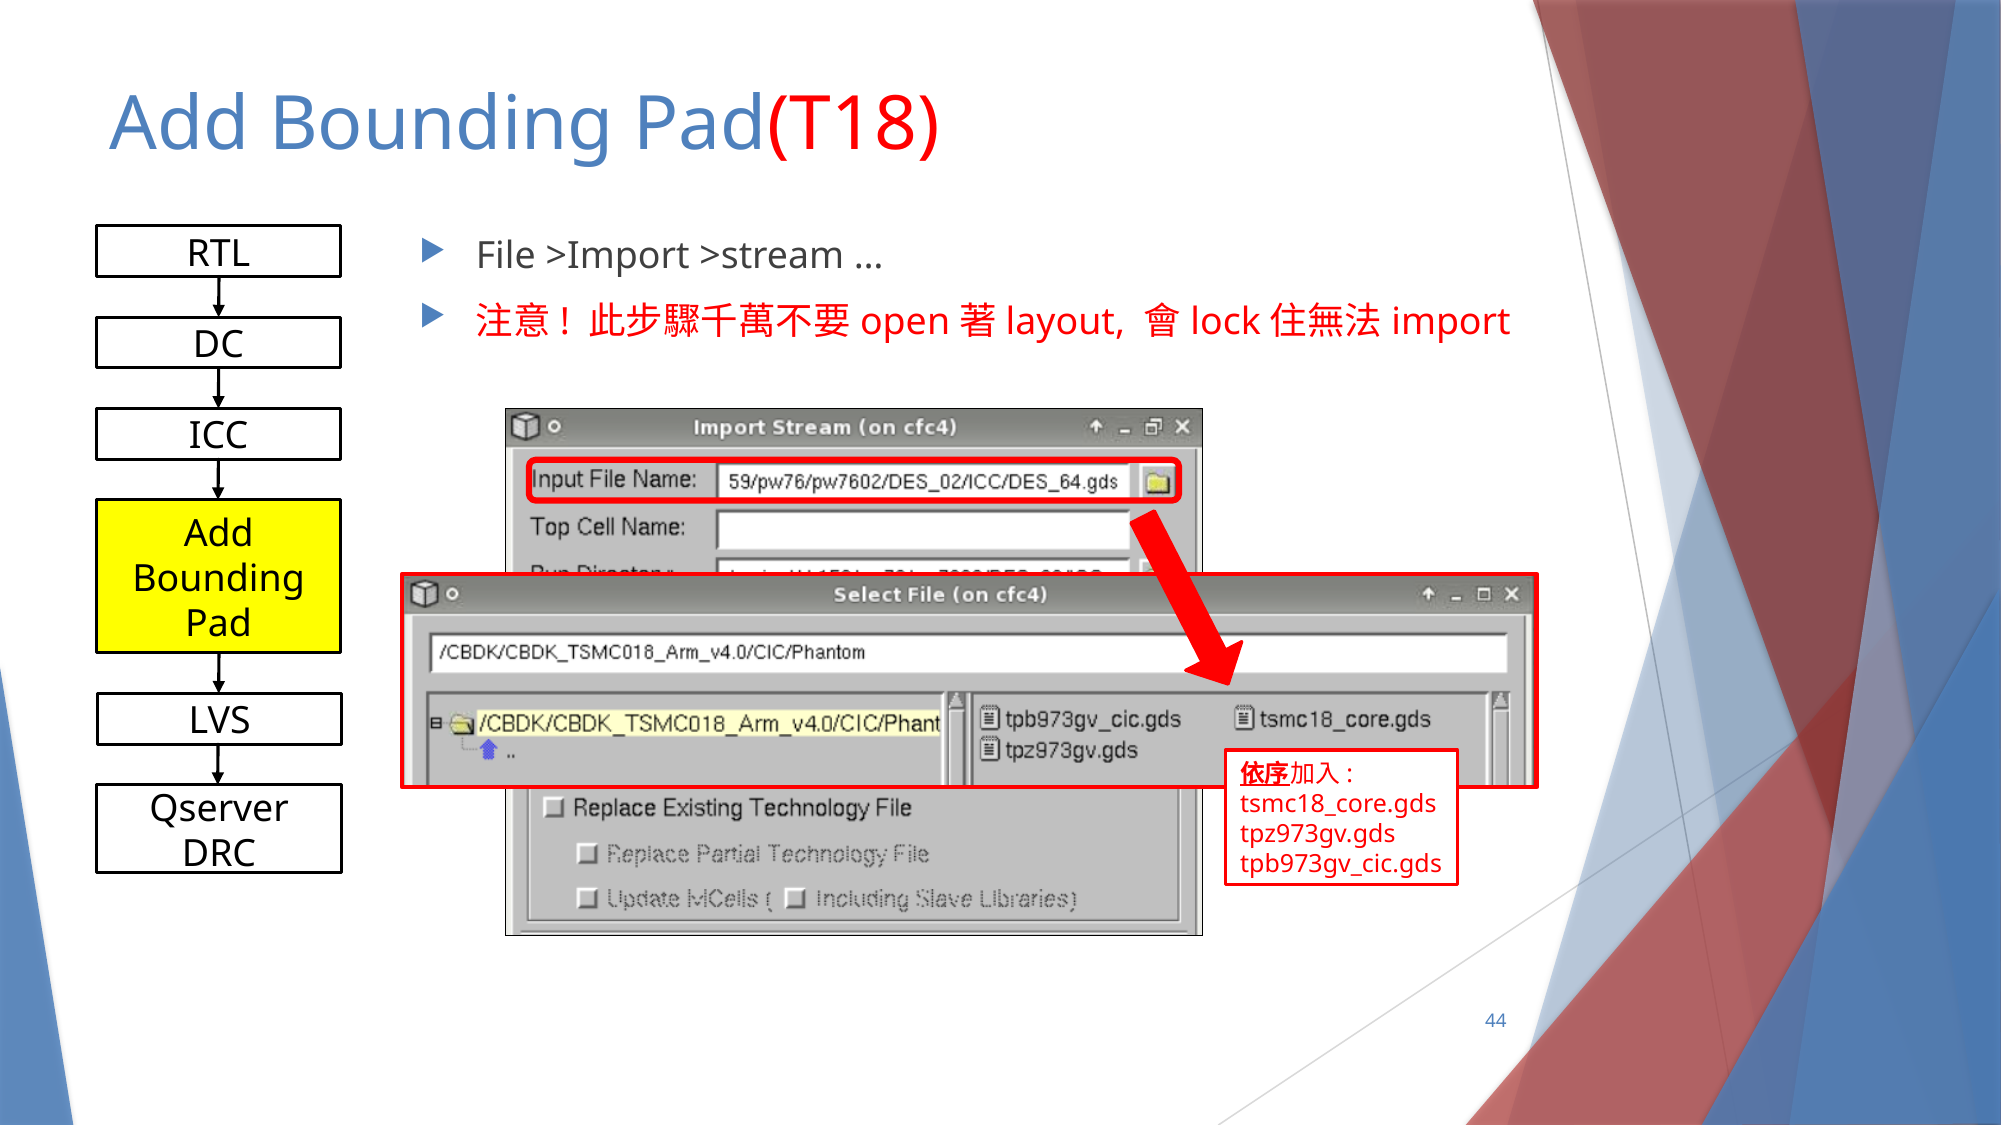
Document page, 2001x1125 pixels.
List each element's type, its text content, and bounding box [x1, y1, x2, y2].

slide_number 44 [1409, 991, 1522, 1051]
list File >Import >stream … 注意! 此步驟千萬不要open著layout, 會lock住無法import [404, 223, 1531, 407]
text_box DC [95, 316, 342, 369]
title Add Bounding Pad(T18) [94, 66, 1575, 181]
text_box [403, 407, 1535, 936]
text_box LVS [96, 692, 343, 746]
text_box ICC [95, 407, 342, 461]
text_box RTL [95, 224, 342, 278]
text_box Add Bounding Pad [95, 498, 342, 654]
text_box Qserver DRC [95, 783, 343, 874]
